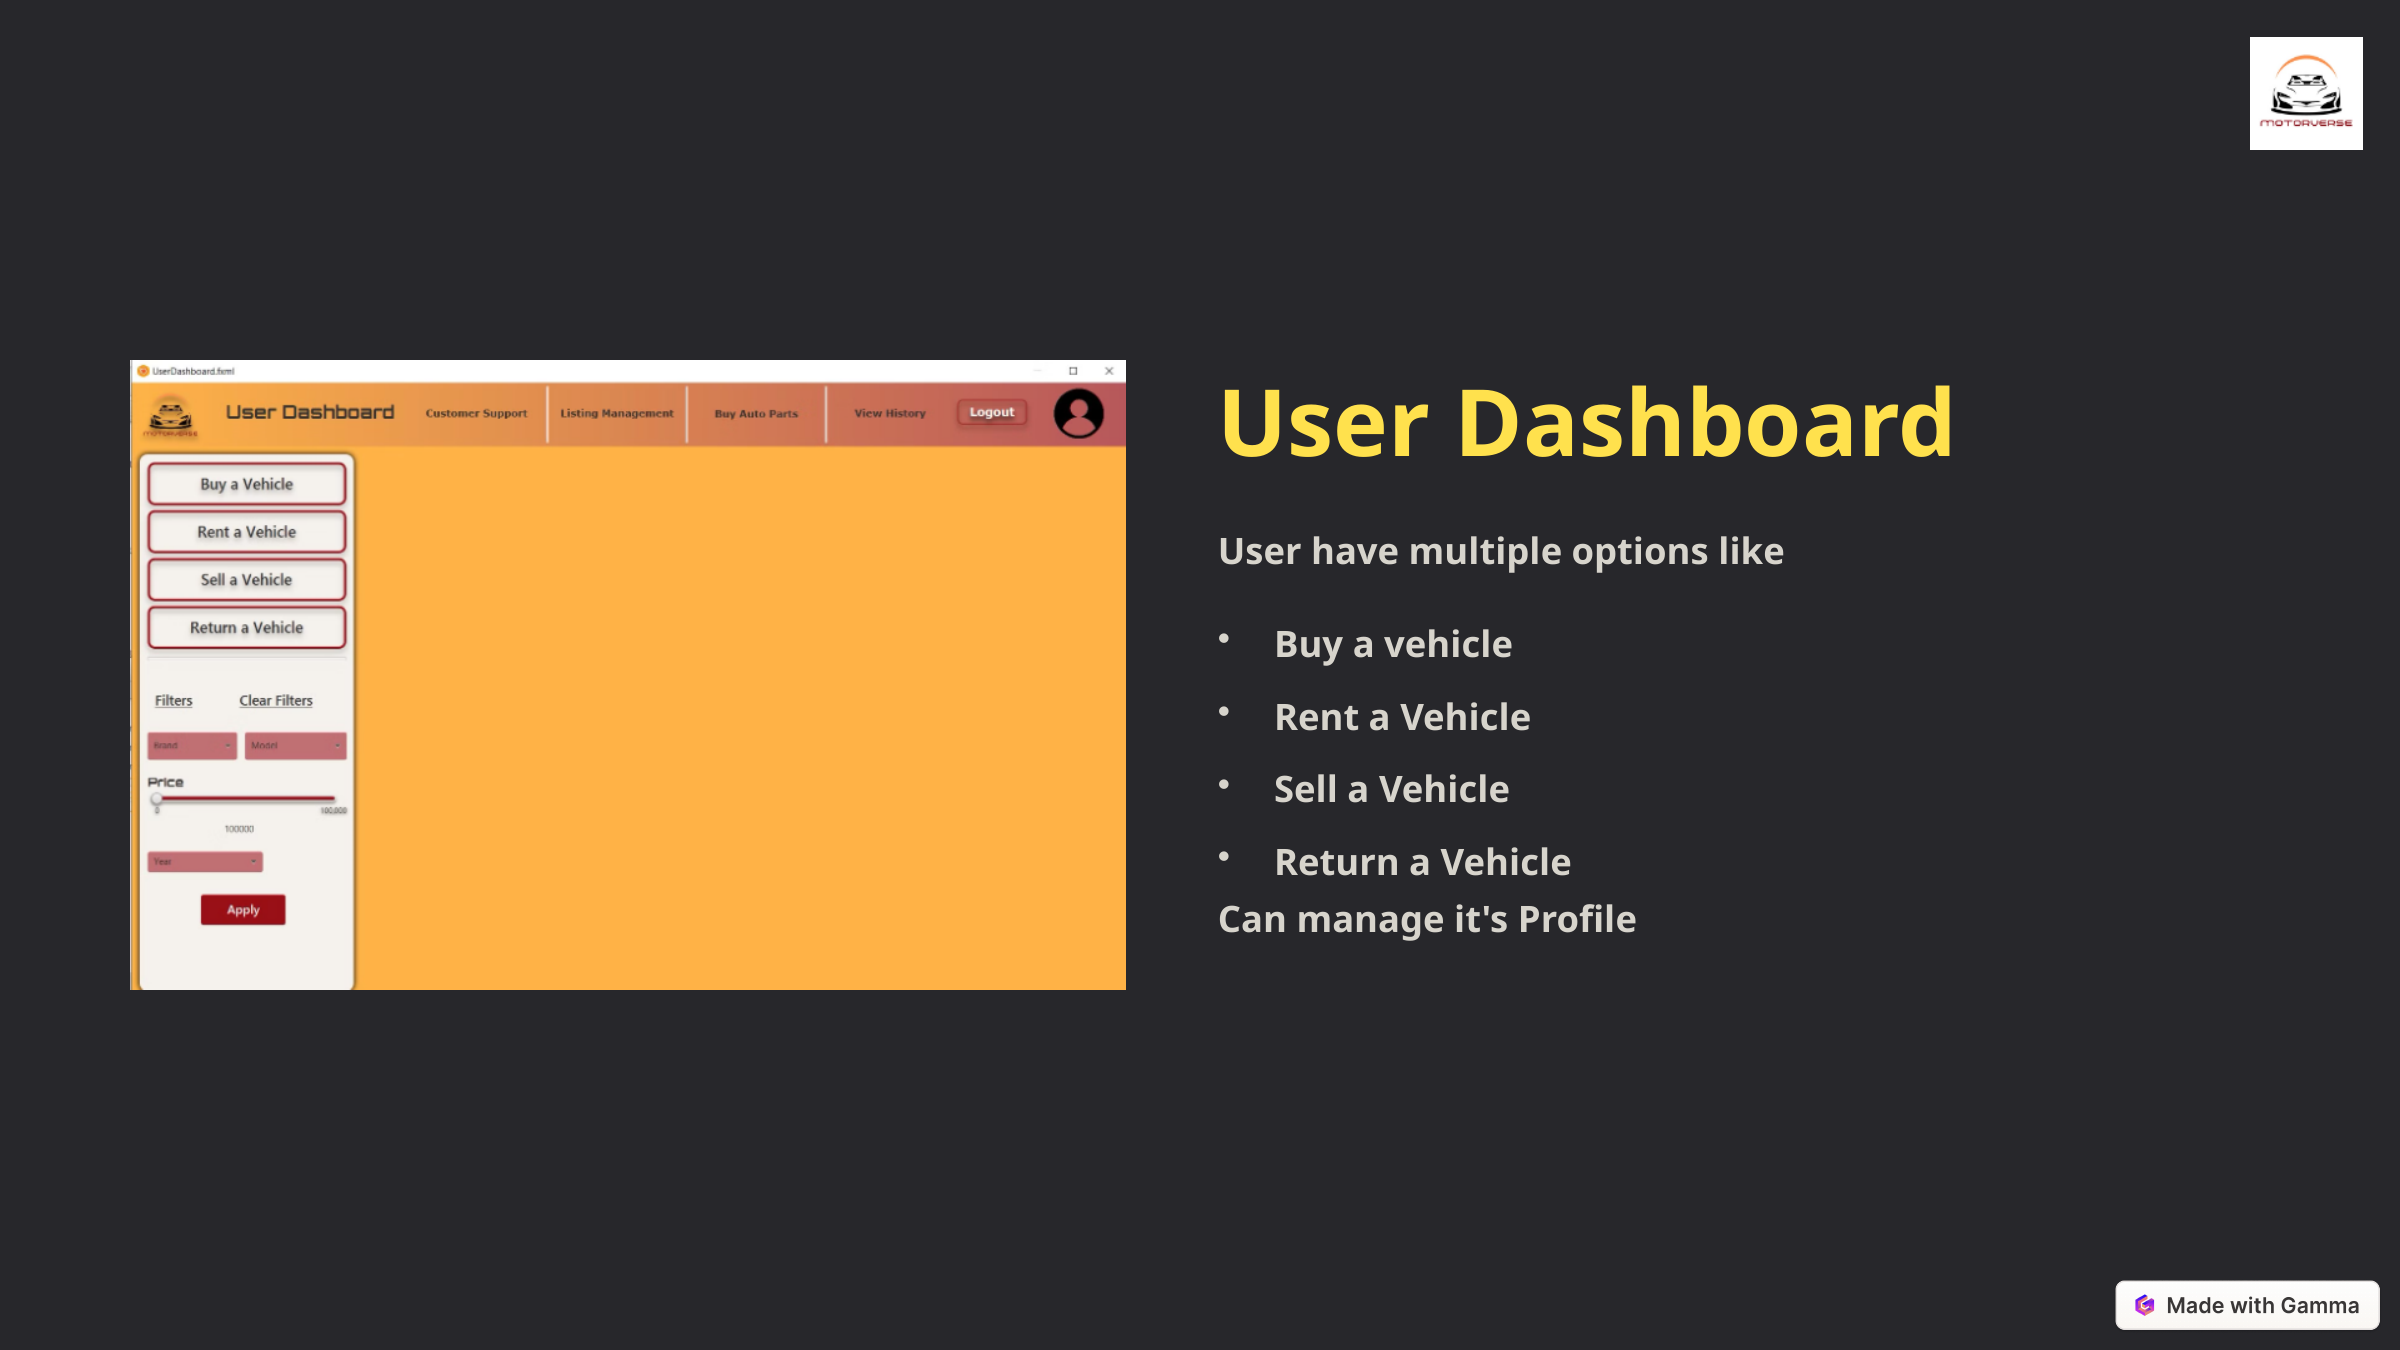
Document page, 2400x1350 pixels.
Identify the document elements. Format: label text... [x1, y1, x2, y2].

text_box Rent a Vehicle [1217, 678, 2214, 738]
text_box User Dashboard [1217, 359, 2149, 476]
text_box User have multiple options like [1217, 512, 2214, 573]
text_box Sell a Vehicle [1217, 750, 2214, 811]
text_box Can manage it's Profile [1217, 895, 2214, 1015]
picture [2106, 1271, 2389, 1339]
picture [130, 360, 1126, 990]
text_box Buy a vehicle [1217, 605, 2214, 666]
text_box Return a Vehicle [1217, 823, 2214, 883]
picture [2249, 37, 2363, 150]
